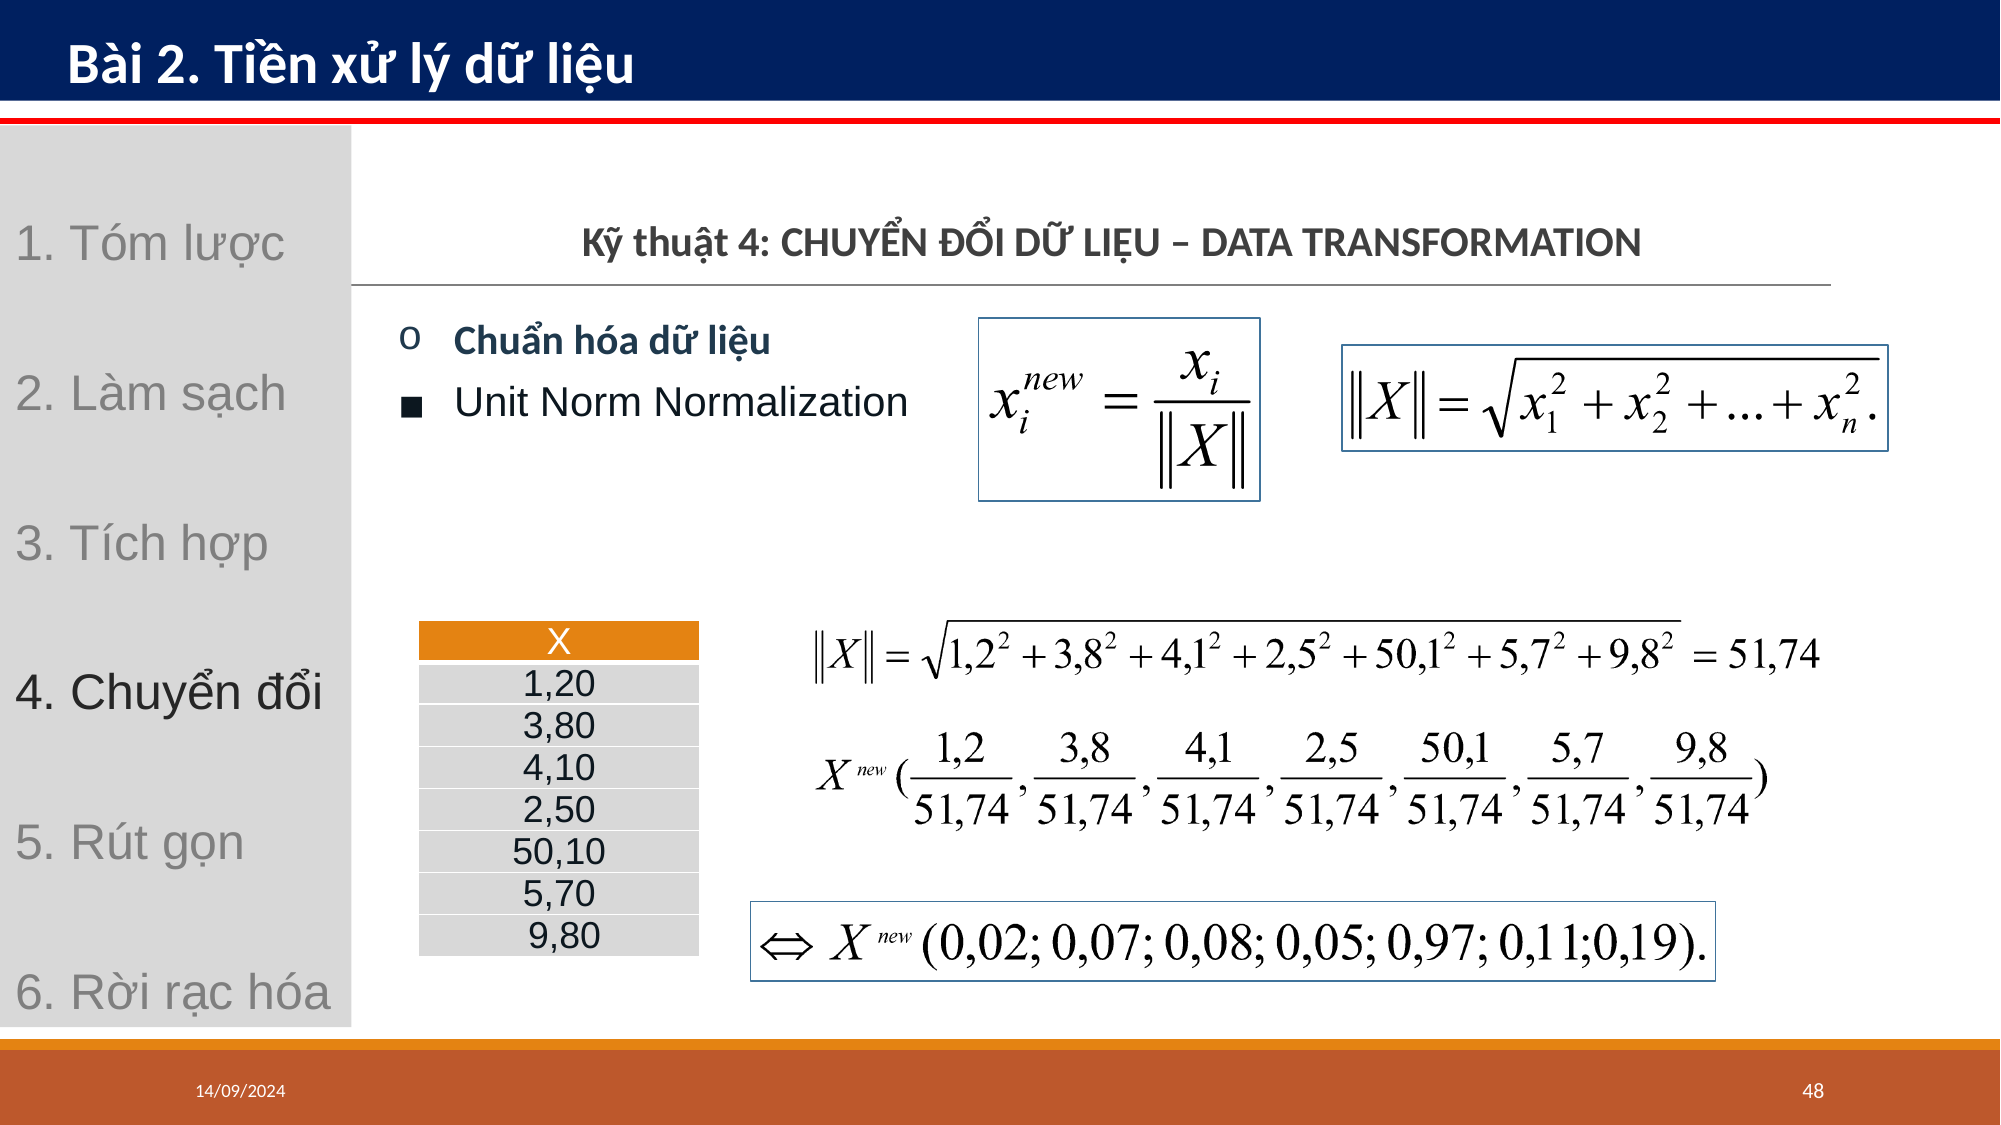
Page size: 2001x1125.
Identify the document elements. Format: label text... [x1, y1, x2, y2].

text_box Chuẩn hóa dữ liệu [382, 302, 1814, 371]
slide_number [180, 1059, 586, 1120]
picture [807, 719, 1776, 841]
table_cell 2,50 [419, 789, 699, 830]
table_cell 5,70 [419, 873, 699, 914]
table_cell 4,10 [419, 747, 699, 788]
title Bài 2. Tiền xử lý dữ liệu [0, 0, 2000, 101]
text_box 1. Tóm lược 2. Làm sạch 3. Tích hợp 4. Chuyển đổi 5. Rút gọn 6. Rời rạc hóa [0, 130, 352, 1028]
picture [978, 318, 1260, 501]
table_cell 9,80 [419, 915, 699, 956]
text_box Kỹ thuật 4: CHUYỂN ĐỔI DỮ LIỆU – DATA TRANSFORMATION [559, 208, 1666, 274]
picture [1342, 345, 1888, 451]
slide_number ‹#› [1624, 1059, 1840, 1120]
picture [750, 901, 1716, 981]
text_box Unit Norm Normalization [382, 363, 973, 433]
table_cell 50,10 [419, 831, 699, 872]
table_header X [419, 621, 699, 660]
picture [807, 610, 1827, 693]
table_cell 3,80 [419, 705, 699, 746]
table_cell 1,20 [419, 665, 699, 703]
